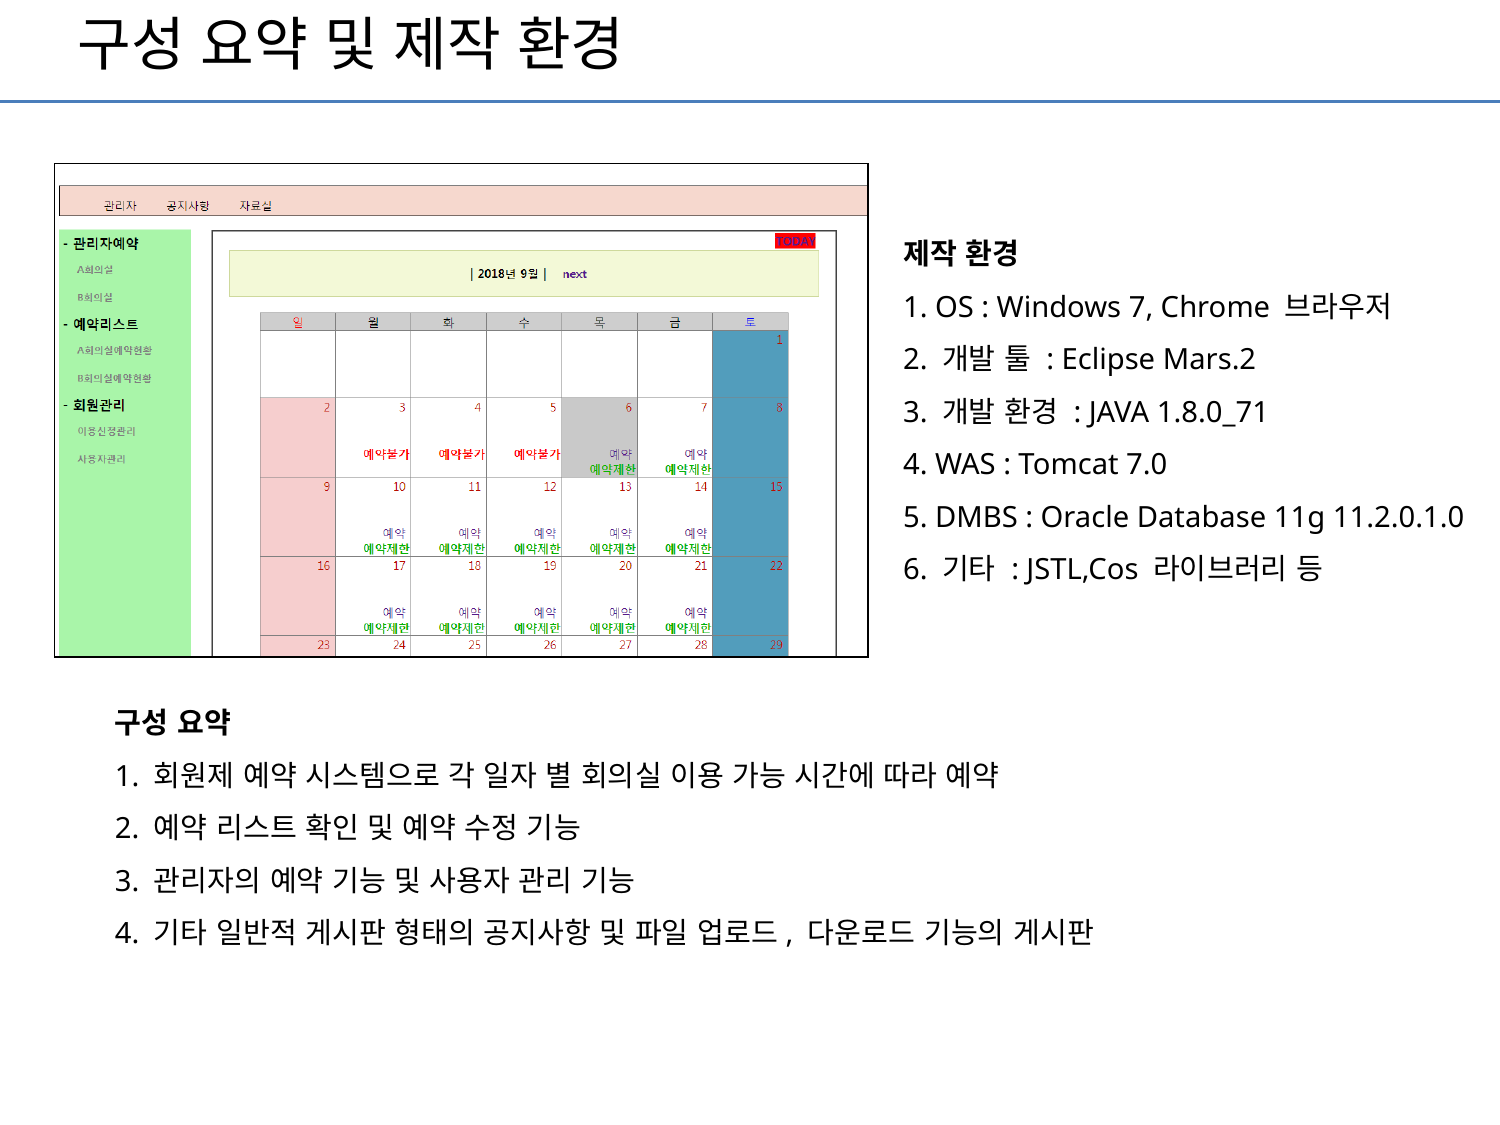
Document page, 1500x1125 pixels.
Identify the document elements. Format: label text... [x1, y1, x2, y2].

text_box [0, 0, 1500, 102]
picture [55, 163, 868, 657]
text_box 구성 요약 1. 회원제 예약 시스템으로 각 일자 별 회의실 이용 가능 시간에 따라 예약 2. 예약 리스트 확인 및 예약 수정 기능 3. 관리자의 예약 기능 및 사용자 관리 기능 4. 기타 일반적 게시판 형태의 공지사항 및 파일 업로드, 다운로드 기능의 게시판 [100, 679, 1341, 957]
text_box 제작 환경 1. OS : Windows 7, Chrome 브라우저 2. 개발 툴 : Eclipse Mars.2 3. 개발 환경 : JAVA 1.8.0_71 4. WAS : Tomcat 7.0 5. DMBS : Oracle Database 11g 11.2.0.1.0 6. 기타 : JSTL,Cos 라이브러리 등 [888, 210, 1480, 593]
